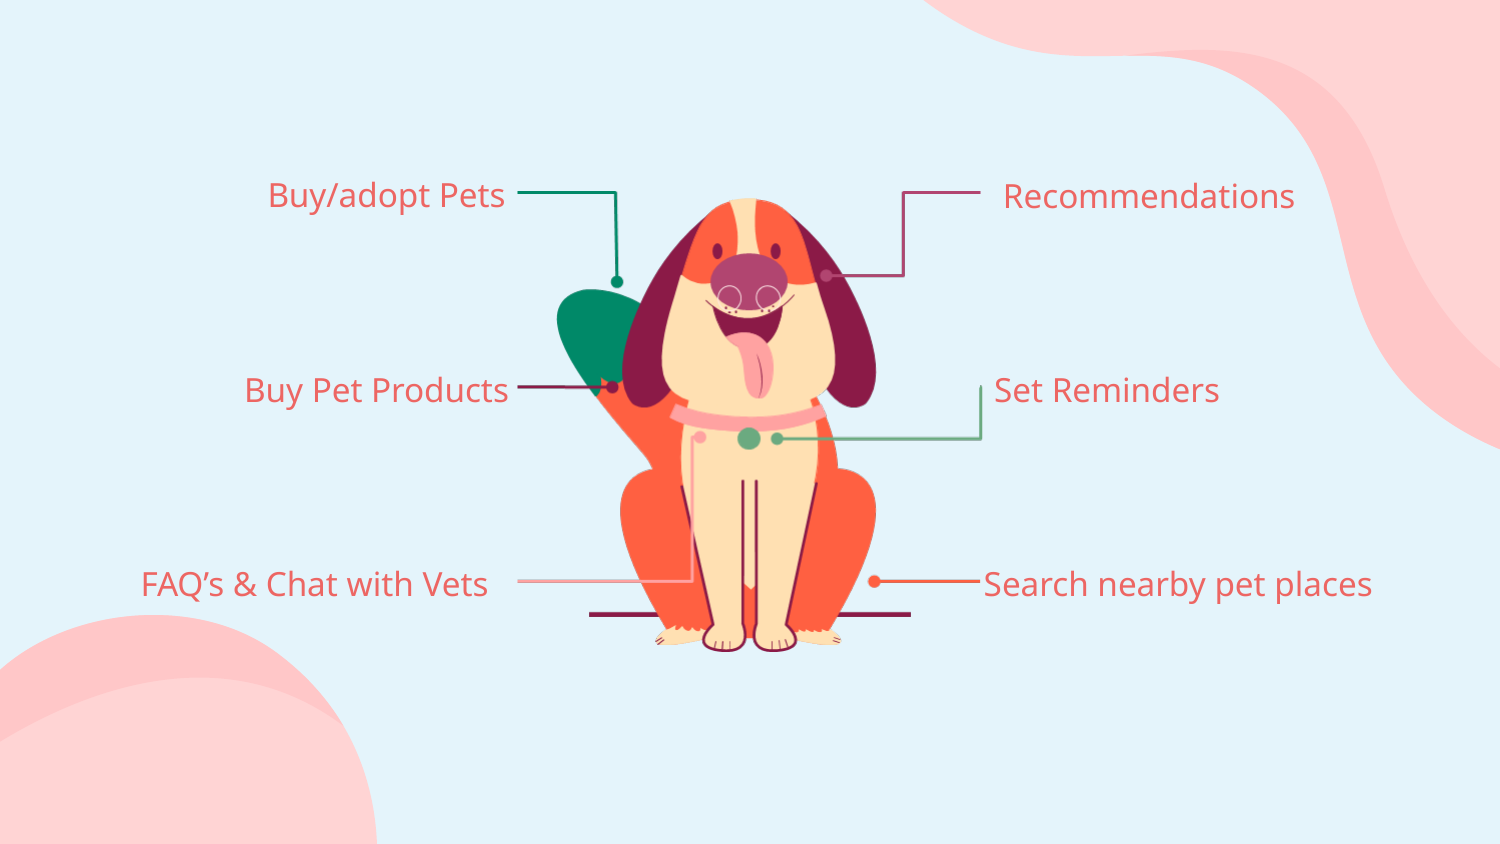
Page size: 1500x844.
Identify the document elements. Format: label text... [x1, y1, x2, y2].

text_box FAQ’s & Chat with Vets [107, 556, 512, 605]
text_box Search nearby pet places [989, 556, 1446, 605]
text_box Buy/adopt Pets [233, 167, 540, 215]
text_box Buy Pet Products [210, 362, 512, 410]
text_box Set Reminders [989, 362, 1456, 410]
picture [517, 191, 983, 653]
text_box Recommendations [960, 168, 1456, 216]
